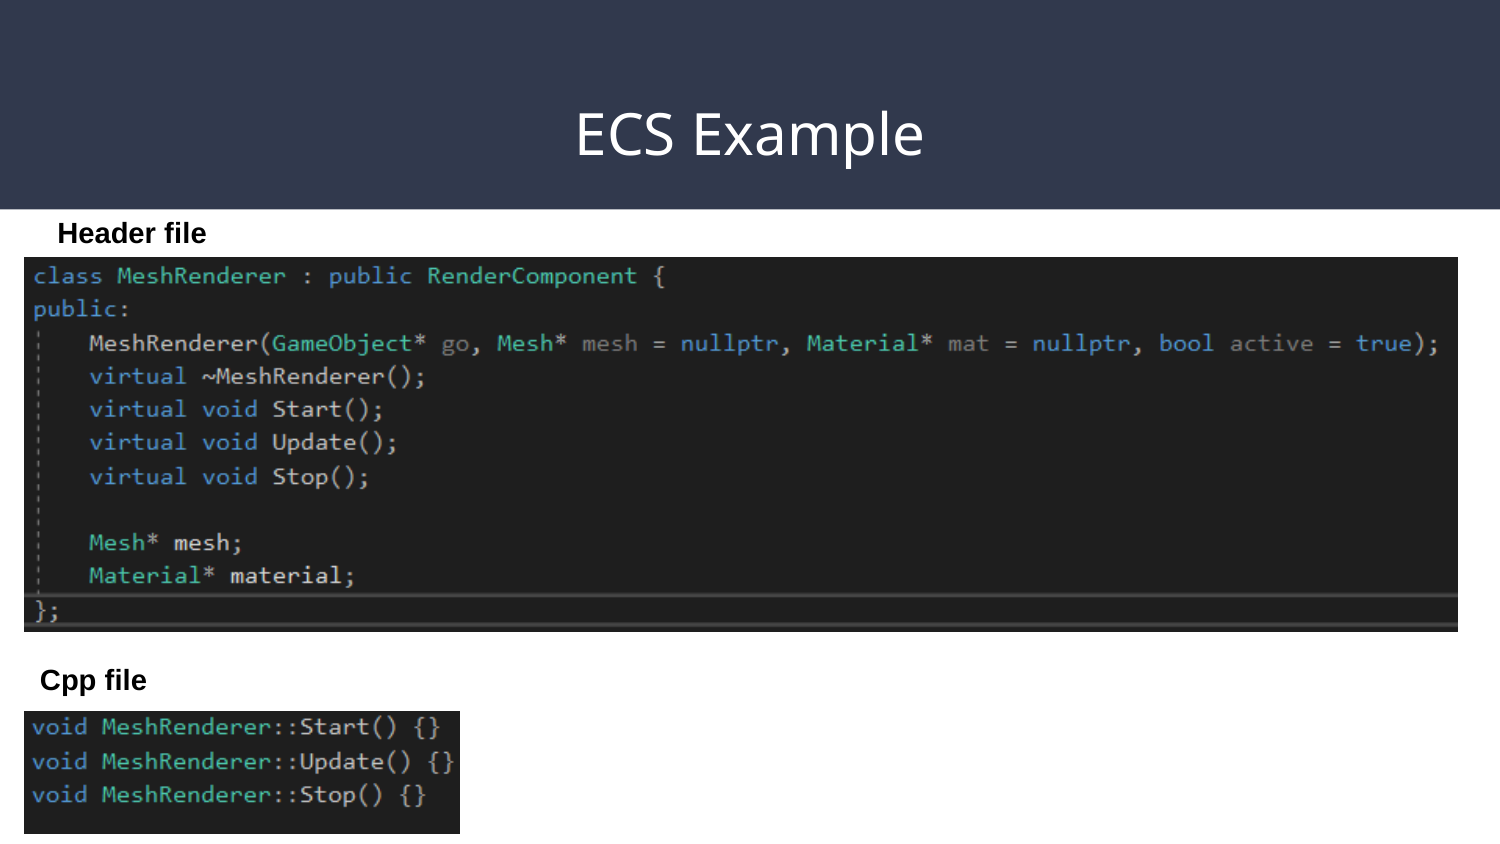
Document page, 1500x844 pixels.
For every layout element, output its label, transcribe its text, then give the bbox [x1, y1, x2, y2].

picture [24, 257, 1458, 632]
text_box Header file [42, 199, 477, 243]
title ECS Example [51, 82, 1449, 185]
text_box Cpp file [24, 646, 460, 690]
picture [24, 711, 460, 834]
